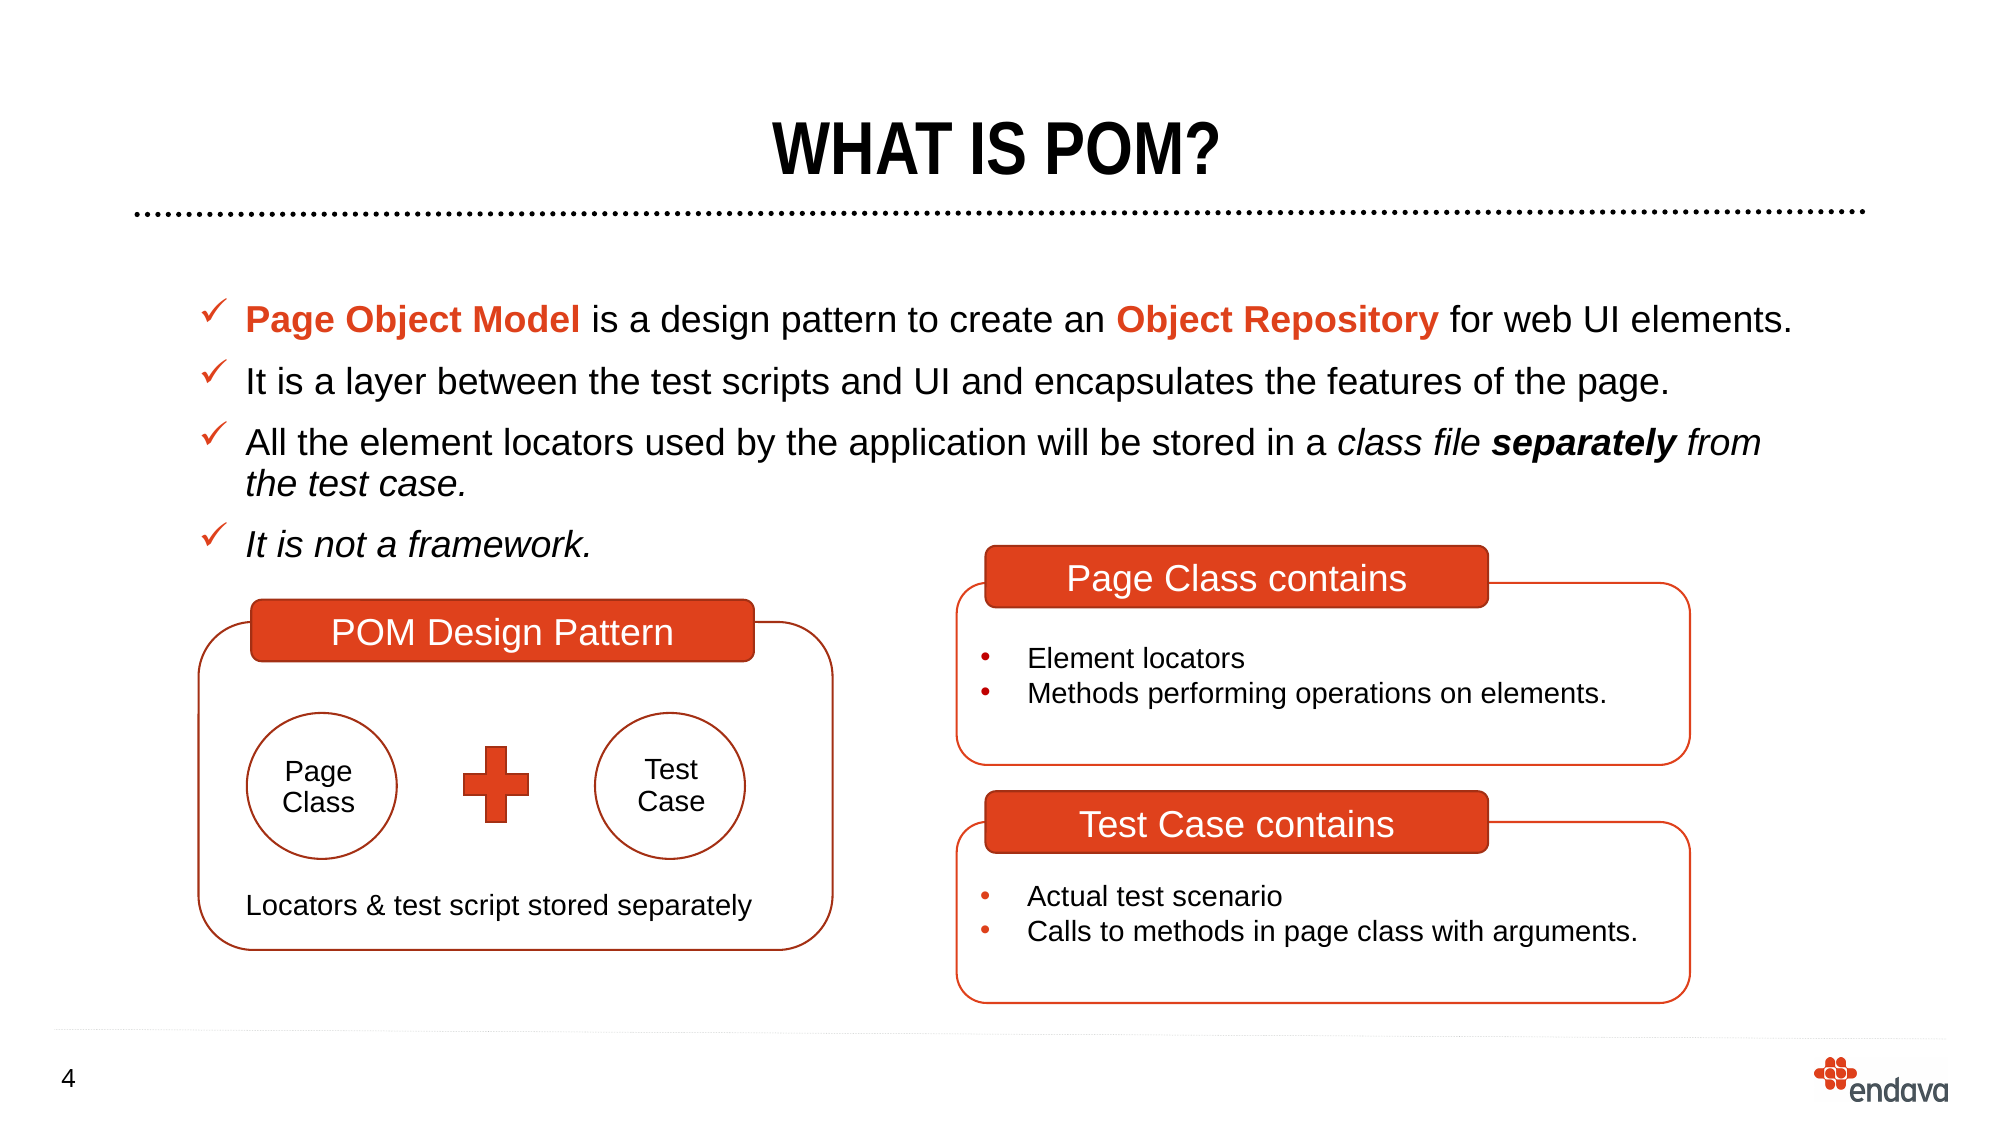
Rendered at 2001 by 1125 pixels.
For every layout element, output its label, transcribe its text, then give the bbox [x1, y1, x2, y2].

list Test Case [633, 746, 725, 822]
text_box [197, 620, 834, 951]
list Page Object Model is a design pattern to create an Object Repository for web UI elements. It is a layer between the test scripts and UI and encapsulates the features of the page. All the element locators used by the application will be stored in a class file separately from the test case. It is not a framework. [198, 293, 1812, 518]
title What Is POM? [198, 26, 1812, 195]
text_box Element locators Methods performing operations on elements. [955, 581, 1692, 766]
text_box POM Design Pattern [250, 598, 755, 663]
picture [1814, 1057, 1948, 1102]
list Page Class [280, 748, 372, 824]
list Locators & test script stored separately [245, 882, 847, 958]
text_box Actual test scenario Calls to methods in page class with arguments. [955, 820, 1692, 1005]
text_box Test Case contains [984, 790, 1490, 854]
text_box [463, 746, 529, 823]
text_box [593, 711, 747, 860]
text_box [245, 711, 398, 860]
text_box Page Class contains [984, 544, 1490, 609]
